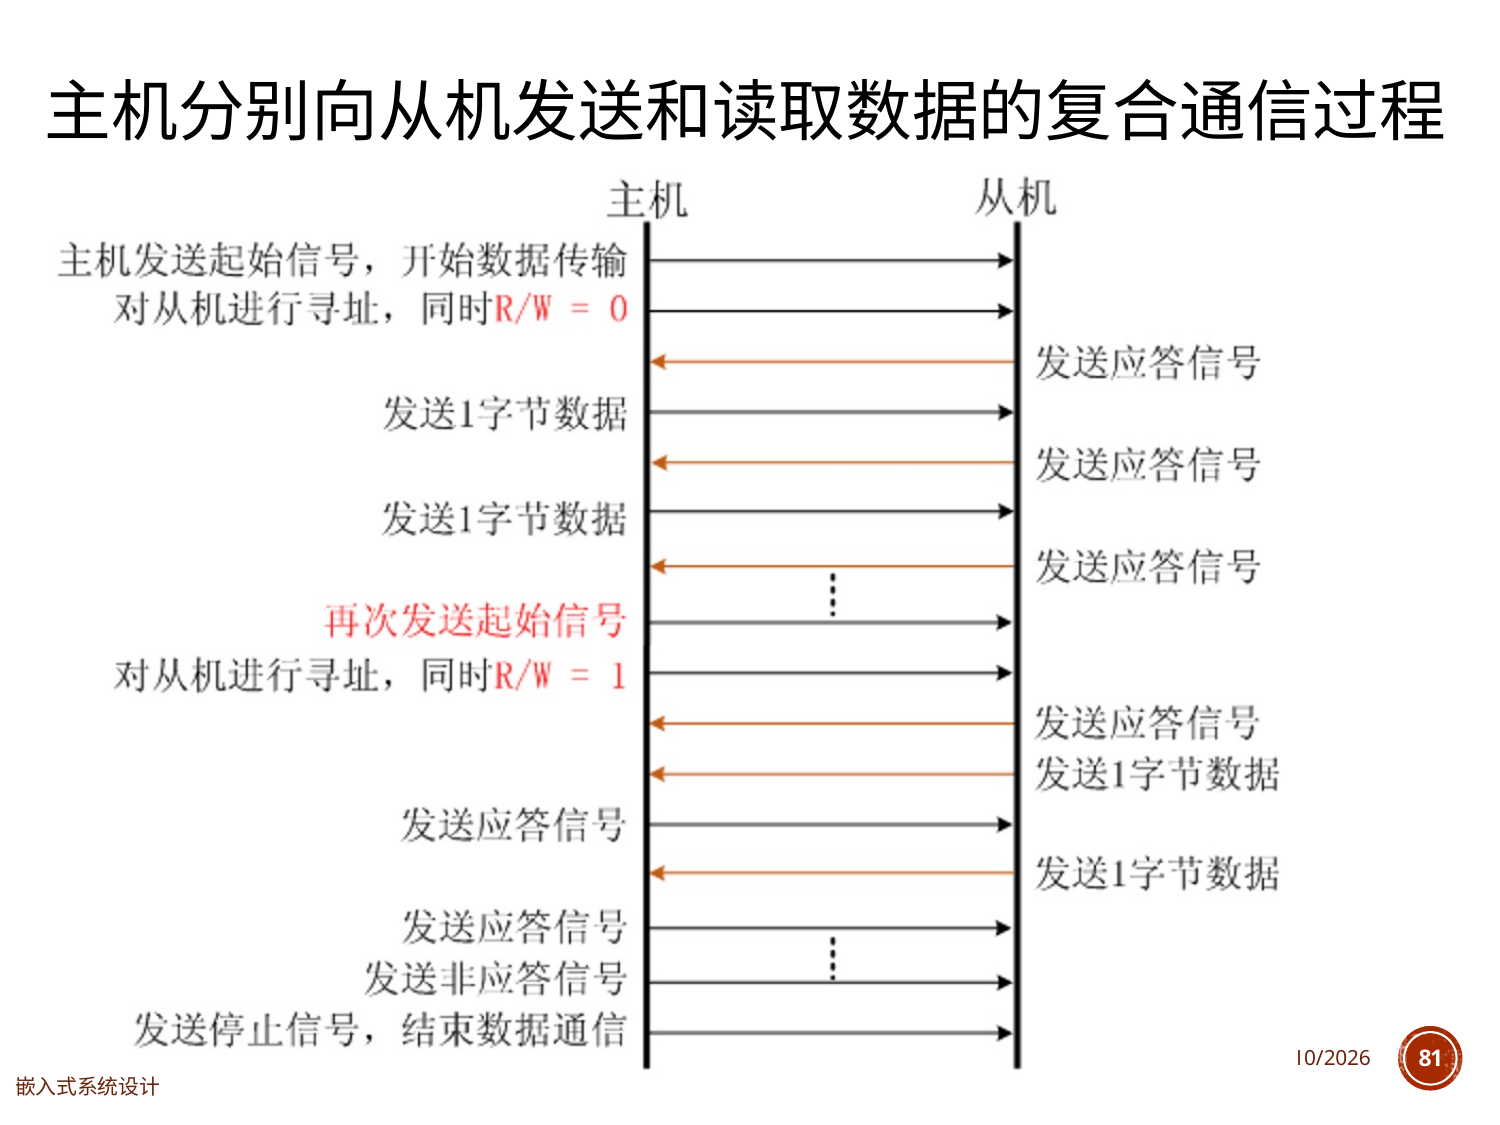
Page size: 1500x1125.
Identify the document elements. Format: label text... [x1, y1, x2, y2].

picture [29, 157, 1298, 1099]
slide_number 81 [1391, 1028, 1471, 1089]
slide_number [1298, 1028, 1386, 1089]
title 主机分别向从机发送和读取数据的复合通信过程 [29, 38, 1471, 189]
footer 嵌入式系统设计 [0, 1056, 779, 1117]
